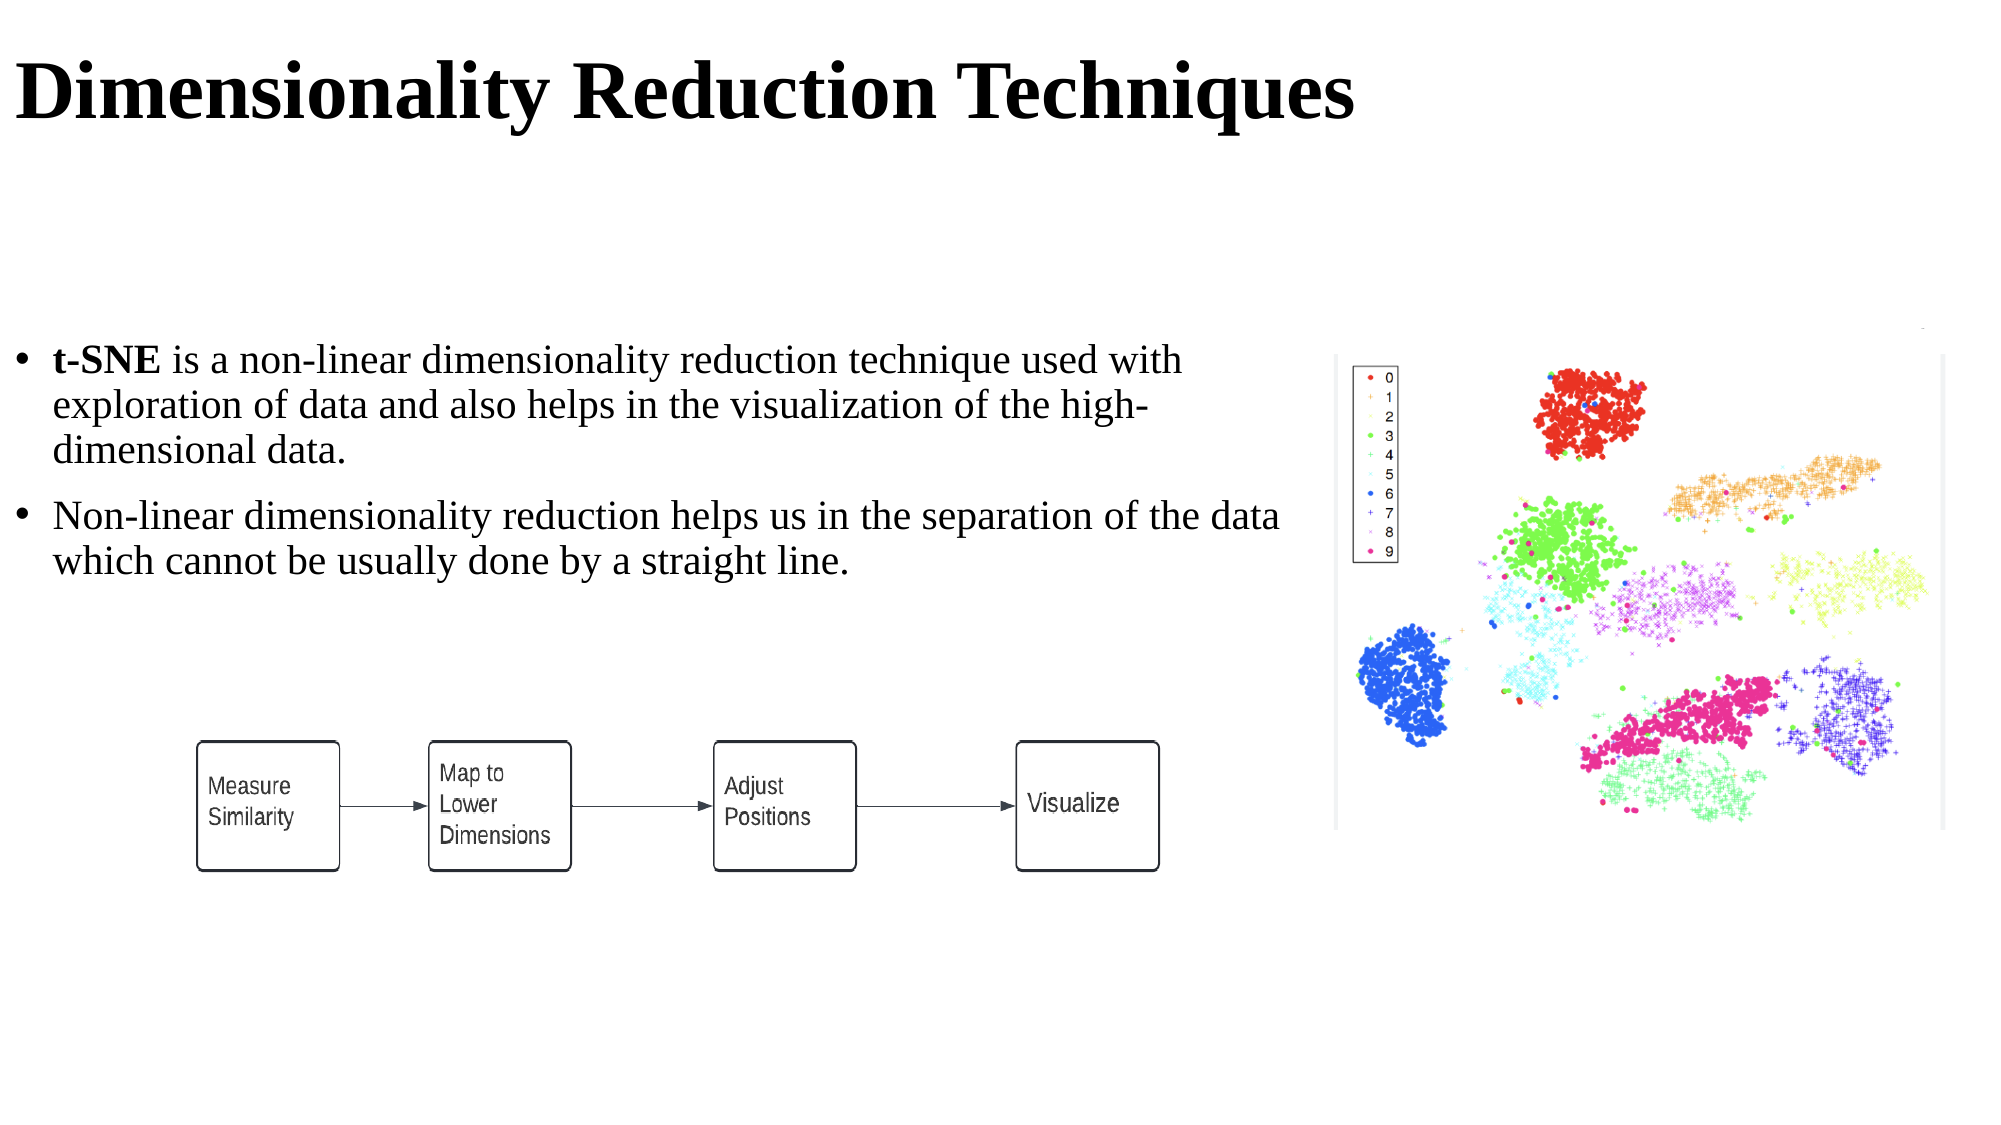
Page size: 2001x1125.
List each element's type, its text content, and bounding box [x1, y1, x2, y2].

picture [1333, 327, 1946, 849]
list t-SNE is a non-linear dimensionality reduction technique used with exploration of data and also helps in the visualization of the high-dimensional data. Non-linear dimensionality reduction helps us in the separation of the data which cannot be usually done by a straight line. [0, 193, 1315, 1123]
title Dimensionality Reduction Techniques [0, 2, 1417, 181]
picture [160, 699, 1194, 914]
